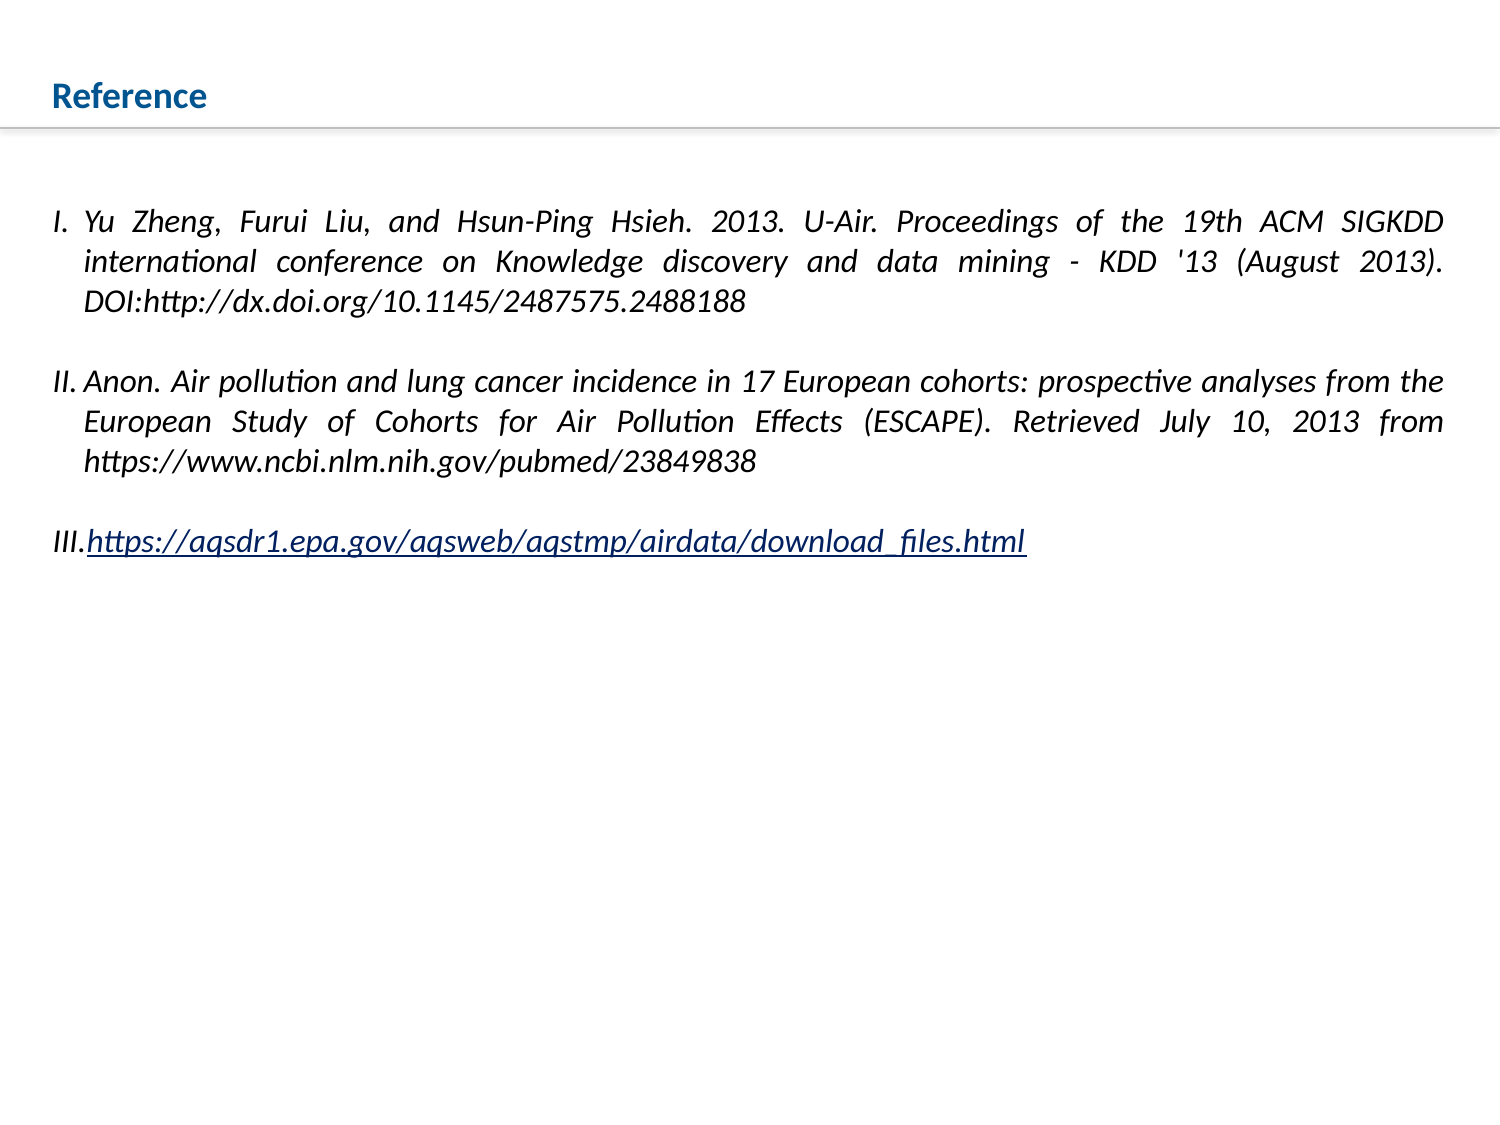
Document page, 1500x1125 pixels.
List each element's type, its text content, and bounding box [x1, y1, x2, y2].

list Yu Zheng, Furui Liu, and Hsun-Ping Hsieh. 2013. U-Air. Proceedings of the 19th ACM SIGKDD international conference on Knowledge discovery and data mining - KDD '13 (August 2013). DOI:http://dx.doi.org/10.1145/2487575.2488188 Anon. Air pollution and lung cancer incidence in 17 European cohorts: prospective analyses from the European Study of Cohorts for Air Pollution Effects (ESCAPE). Retrieved July 10, 2013 from https://www.ncbi.nlm.nih.gov/pubmed/23849838 https://aqsdr1.epa.gov/aqsweb/aqstmp/airdata/download_files.html [52, 172, 1447, 1078]
title Reference [51, 35, 1447, 129]
